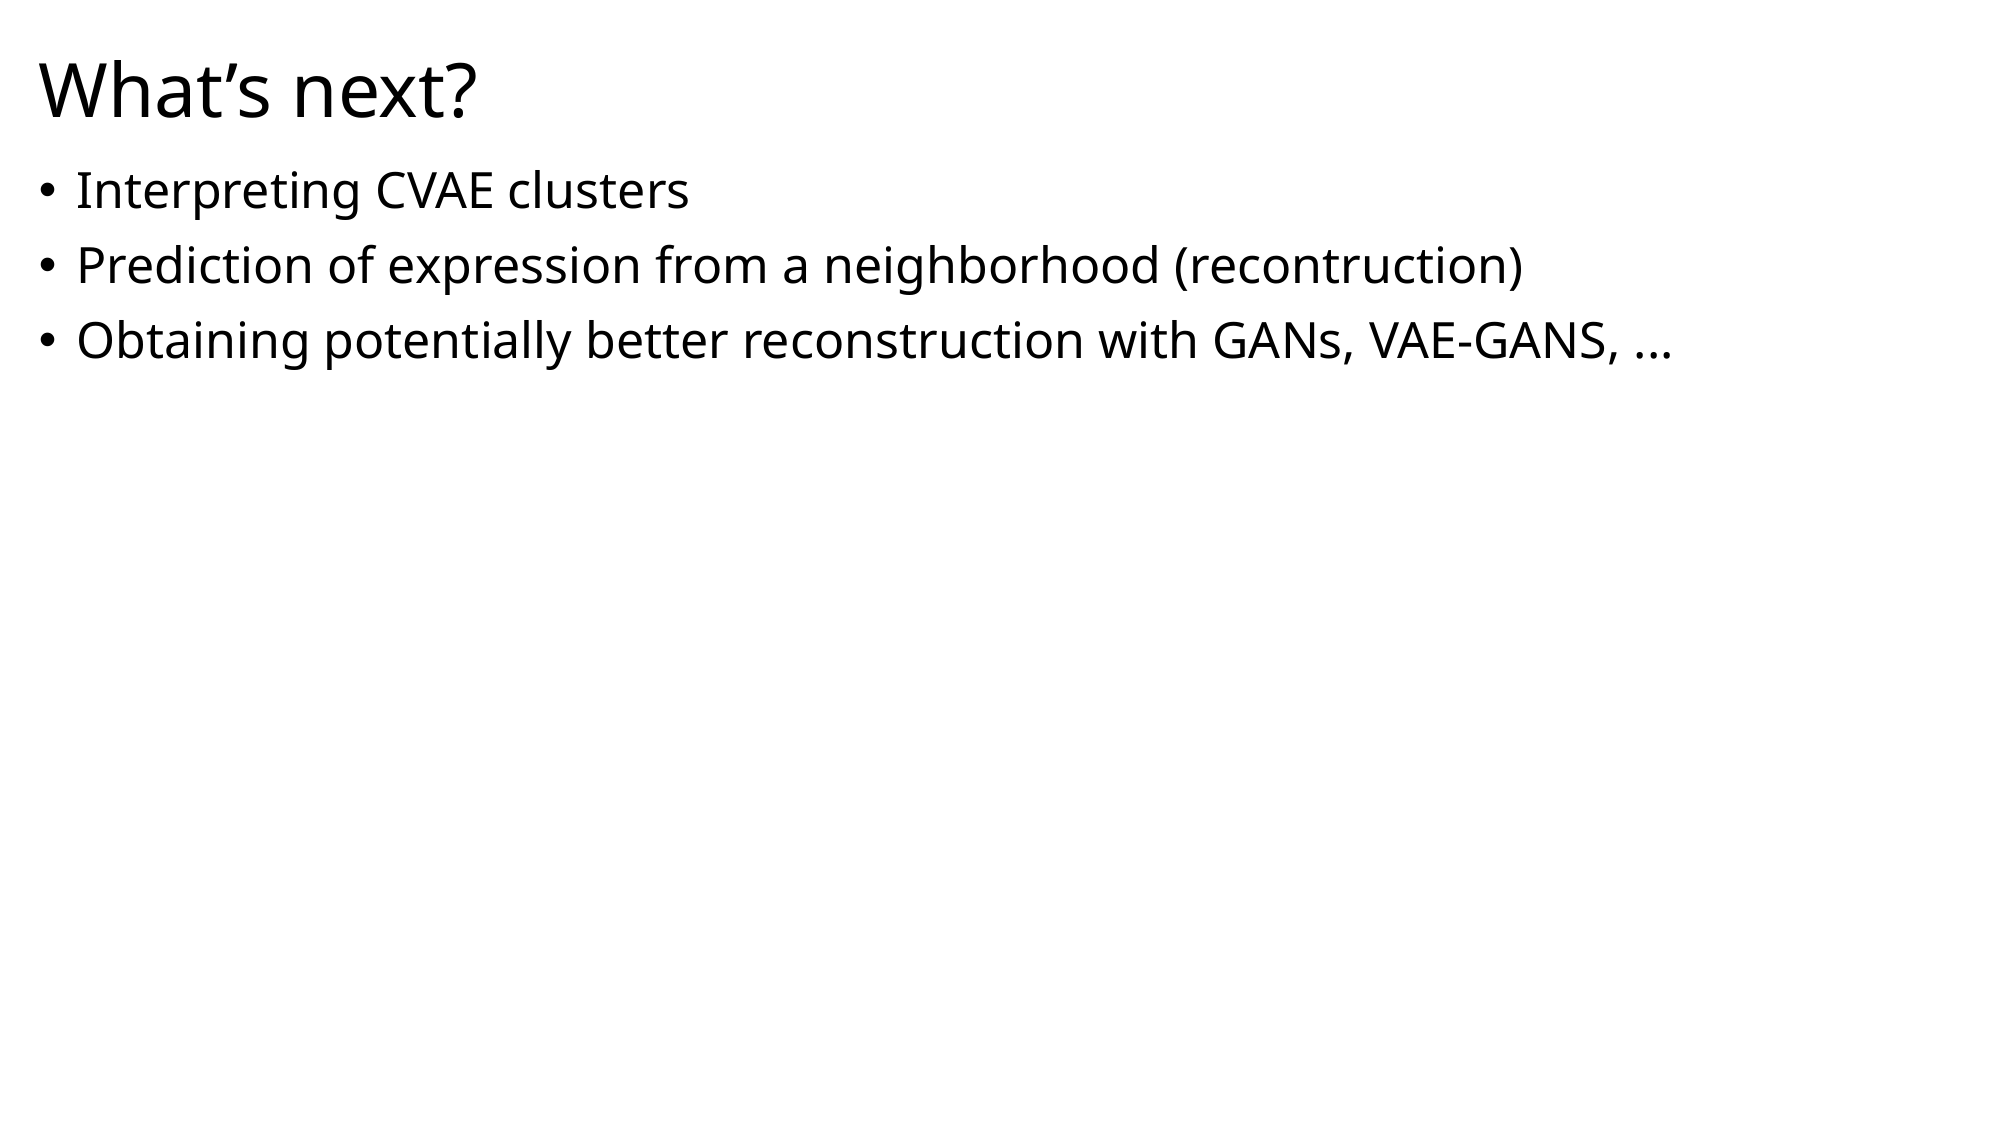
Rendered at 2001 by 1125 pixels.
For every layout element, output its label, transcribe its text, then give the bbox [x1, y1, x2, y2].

title What’s next? [24, 44, 1977, 142]
list Interpreting CVAE clusters Prediction of expression from a neighborhood (recontruction) Obtaining potentially better reconstruction with GANs, VAE-GANS, ... [24, 158, 1977, 1014]
